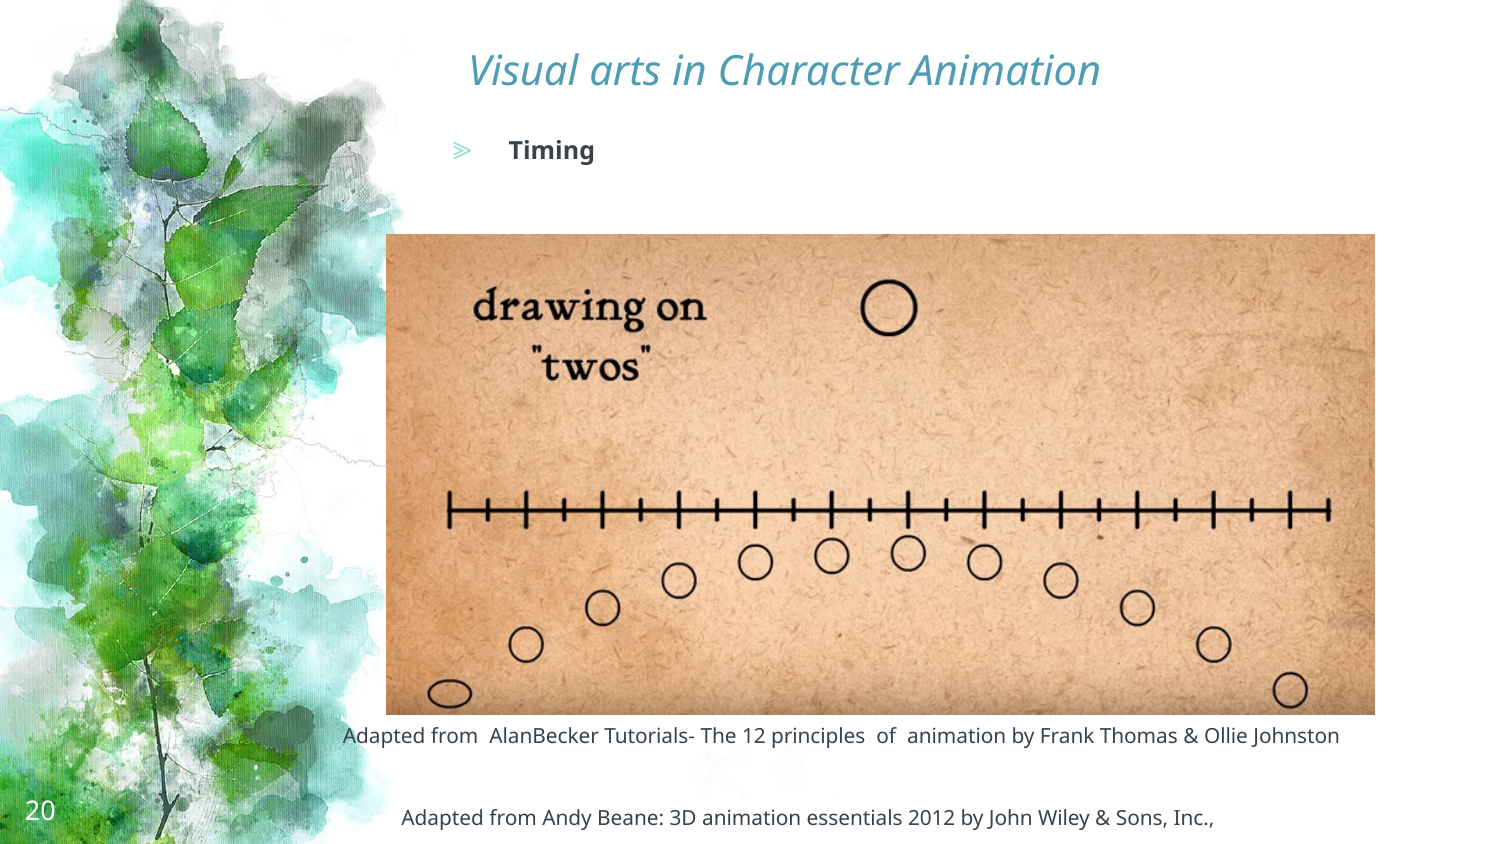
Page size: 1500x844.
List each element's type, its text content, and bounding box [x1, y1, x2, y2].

picture [0, 0, 1500, 844]
list Timing [433, 100, 1442, 211]
title Visual arts in Character Animation [468, 33, 1425, 94]
text_box Adapted from Andy Beane: 3D animation essentials 2012 by John Wiley & Sons, Inc., [386, 796, 1278, 832]
slide_number 20 [24, 779, 115, 844]
text_box Adapted from AlanBecker Tutorials- The 12 principles of animation by Frank Thomas & Ollie Johnston [328, 714, 1465, 755]
